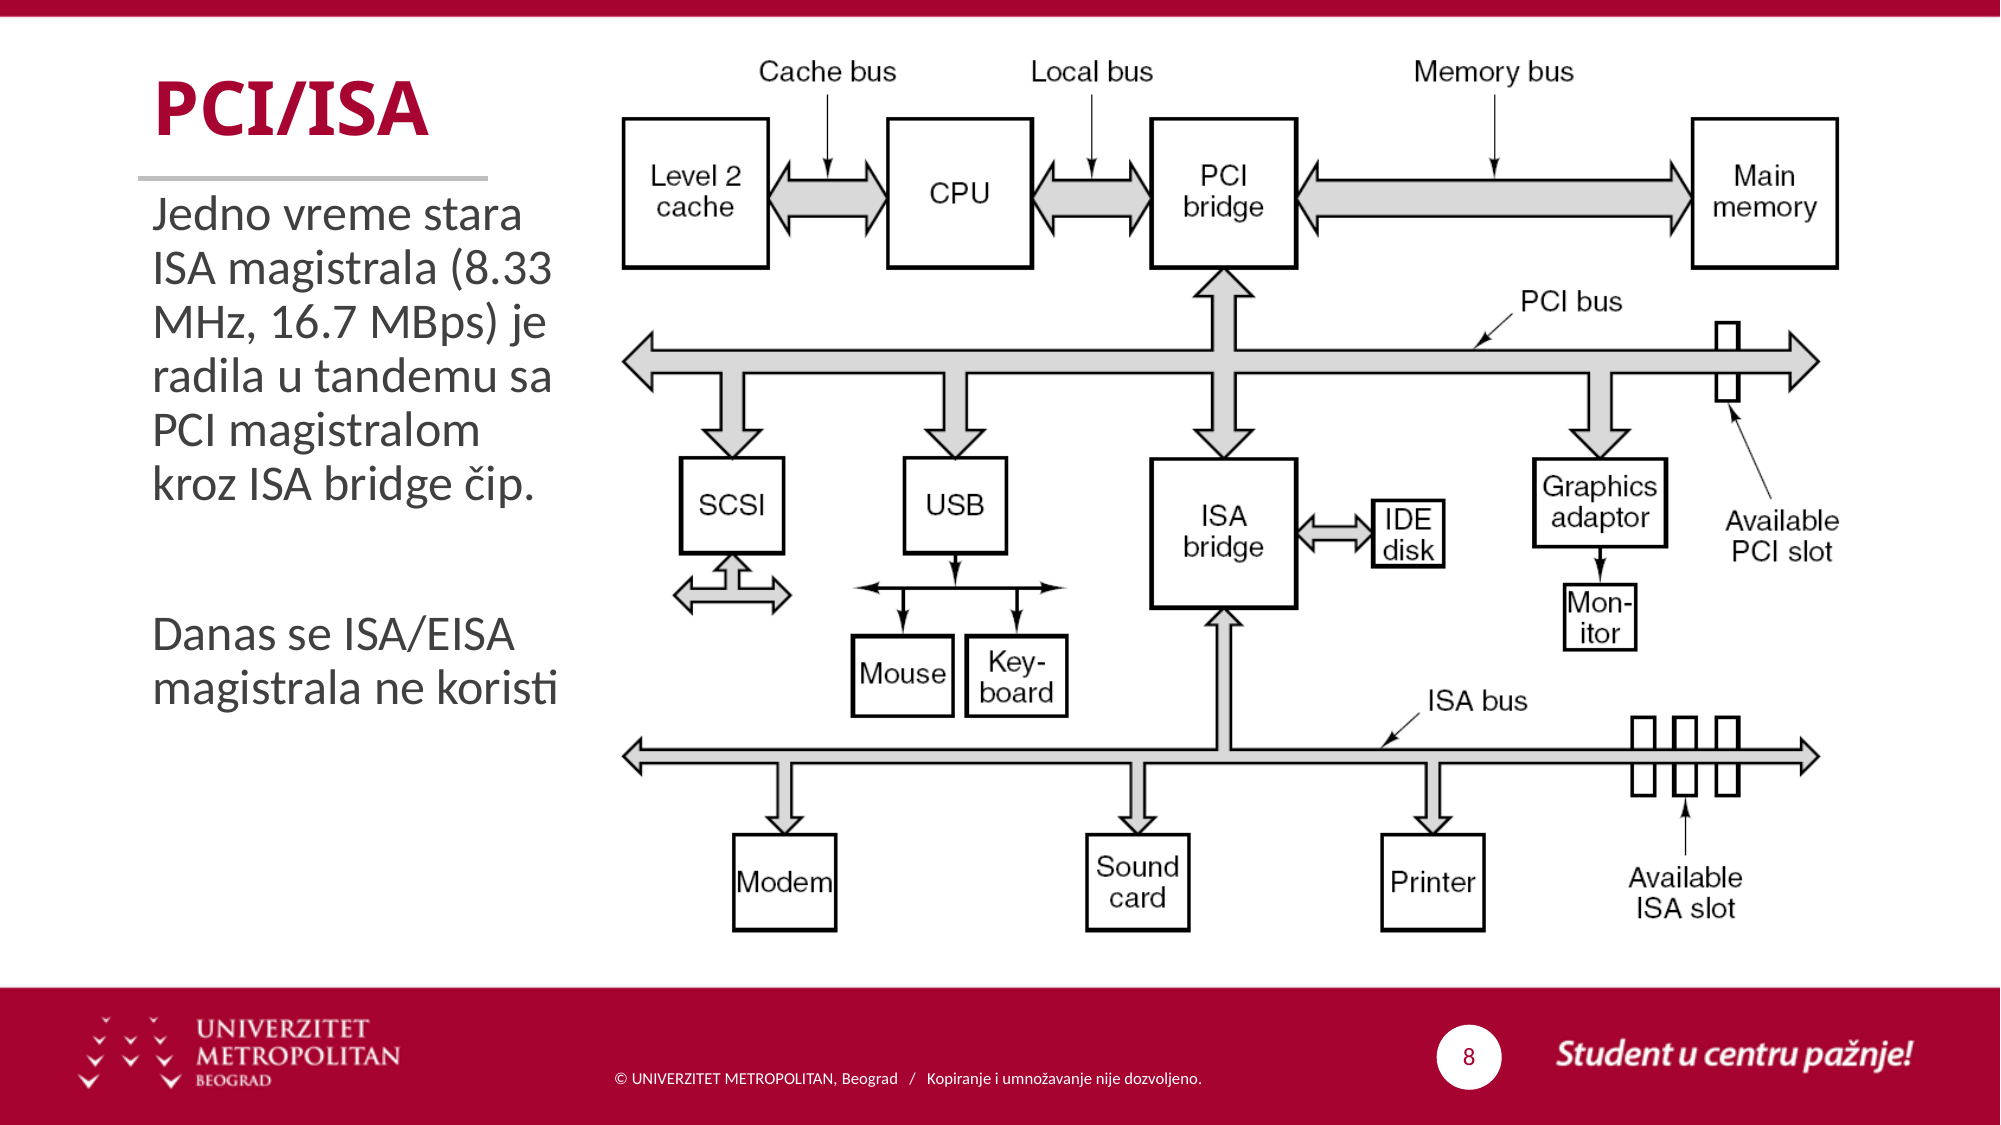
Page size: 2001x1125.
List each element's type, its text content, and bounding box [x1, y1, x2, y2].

picture [0, 0, 2000, 1125]
title PCI/ISA [137, 63, 487, 180]
list Jedno vreme stara ISA magistrala (8.33 MHz, 16.7 MBps) je radila u tandemu sa PCI magistralom kroz ISA bridge čip. Danas se ISA/EISA magistrala ne koristi [137, 180, 585, 971]
